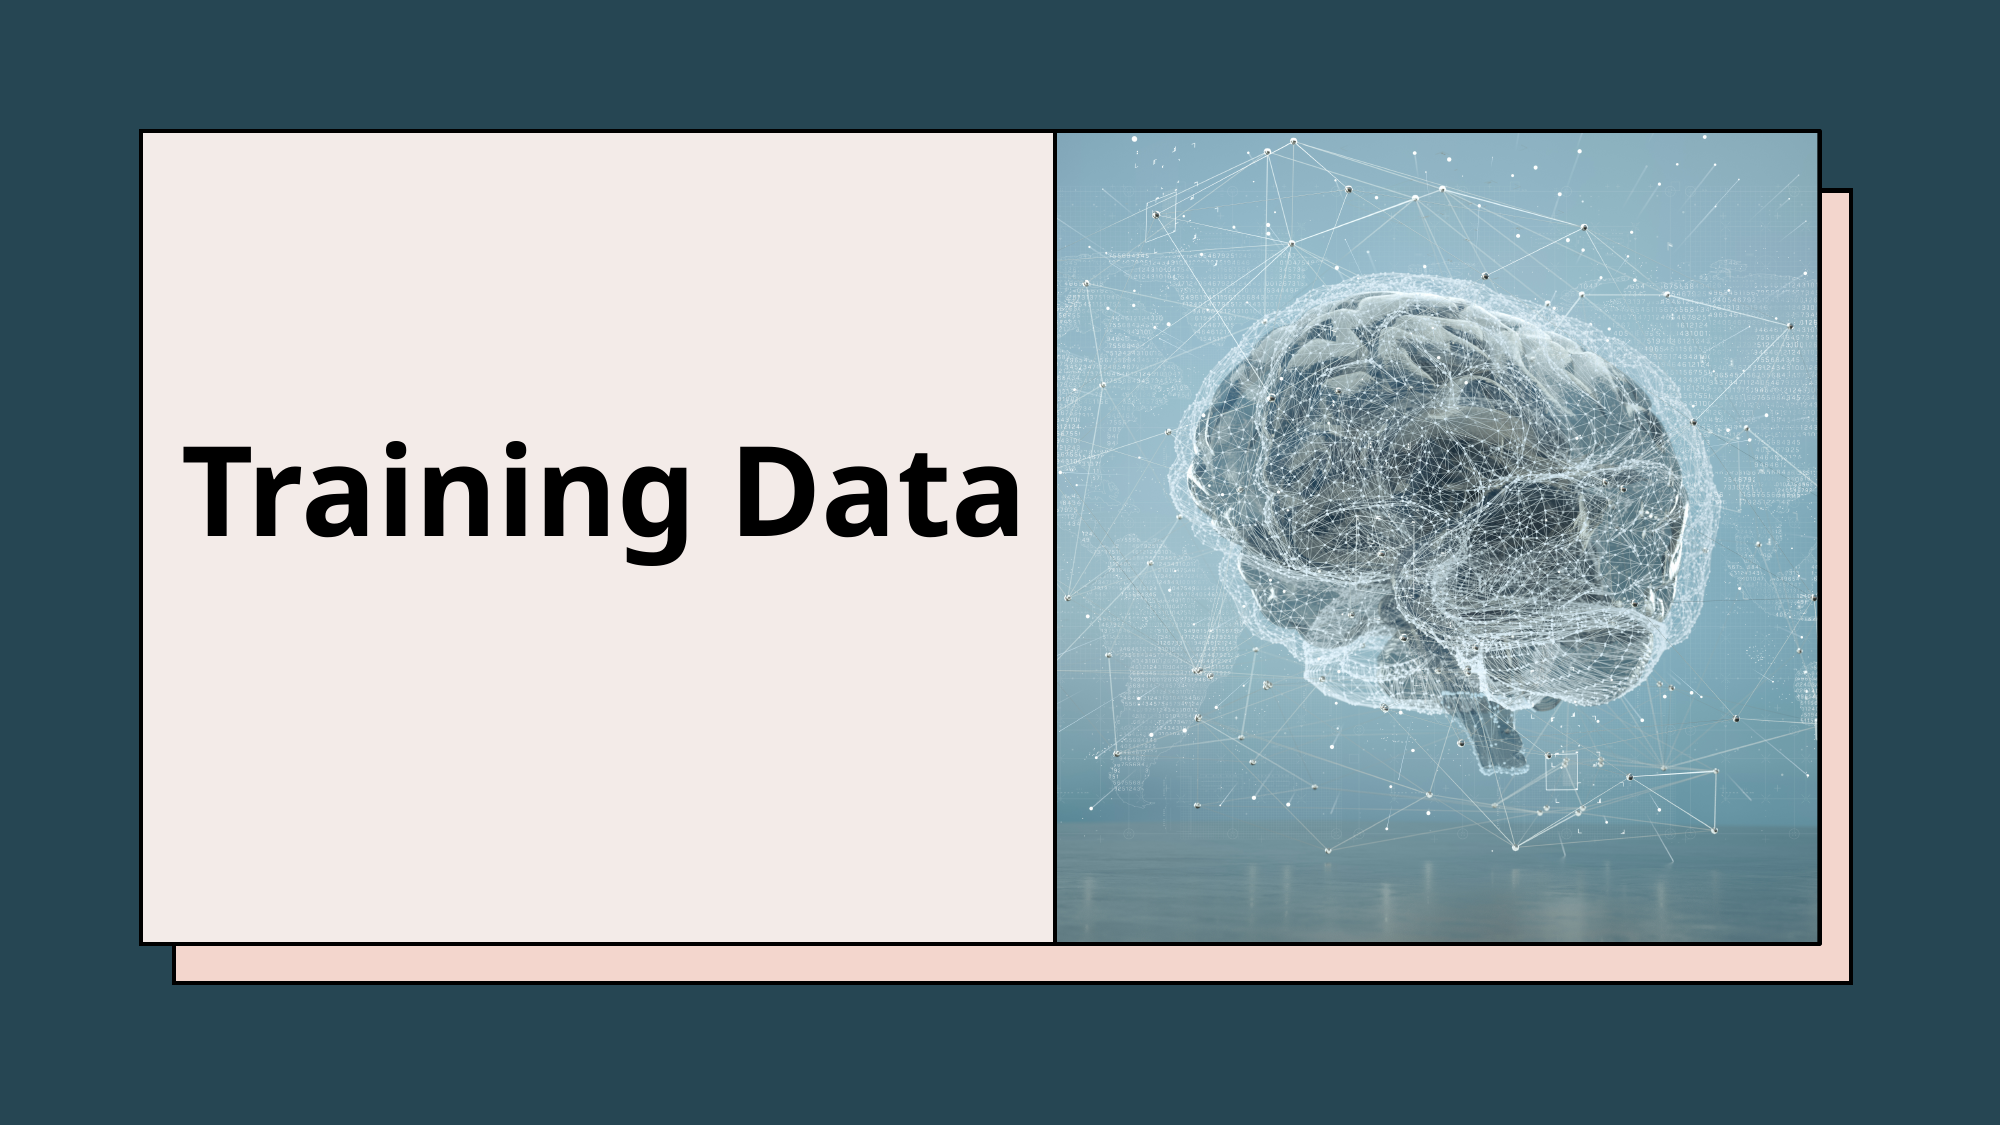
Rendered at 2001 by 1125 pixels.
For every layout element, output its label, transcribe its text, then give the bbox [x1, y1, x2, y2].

title Training Data [159, 421, 1050, 593]
picture [1056, 133, 1818, 942]
